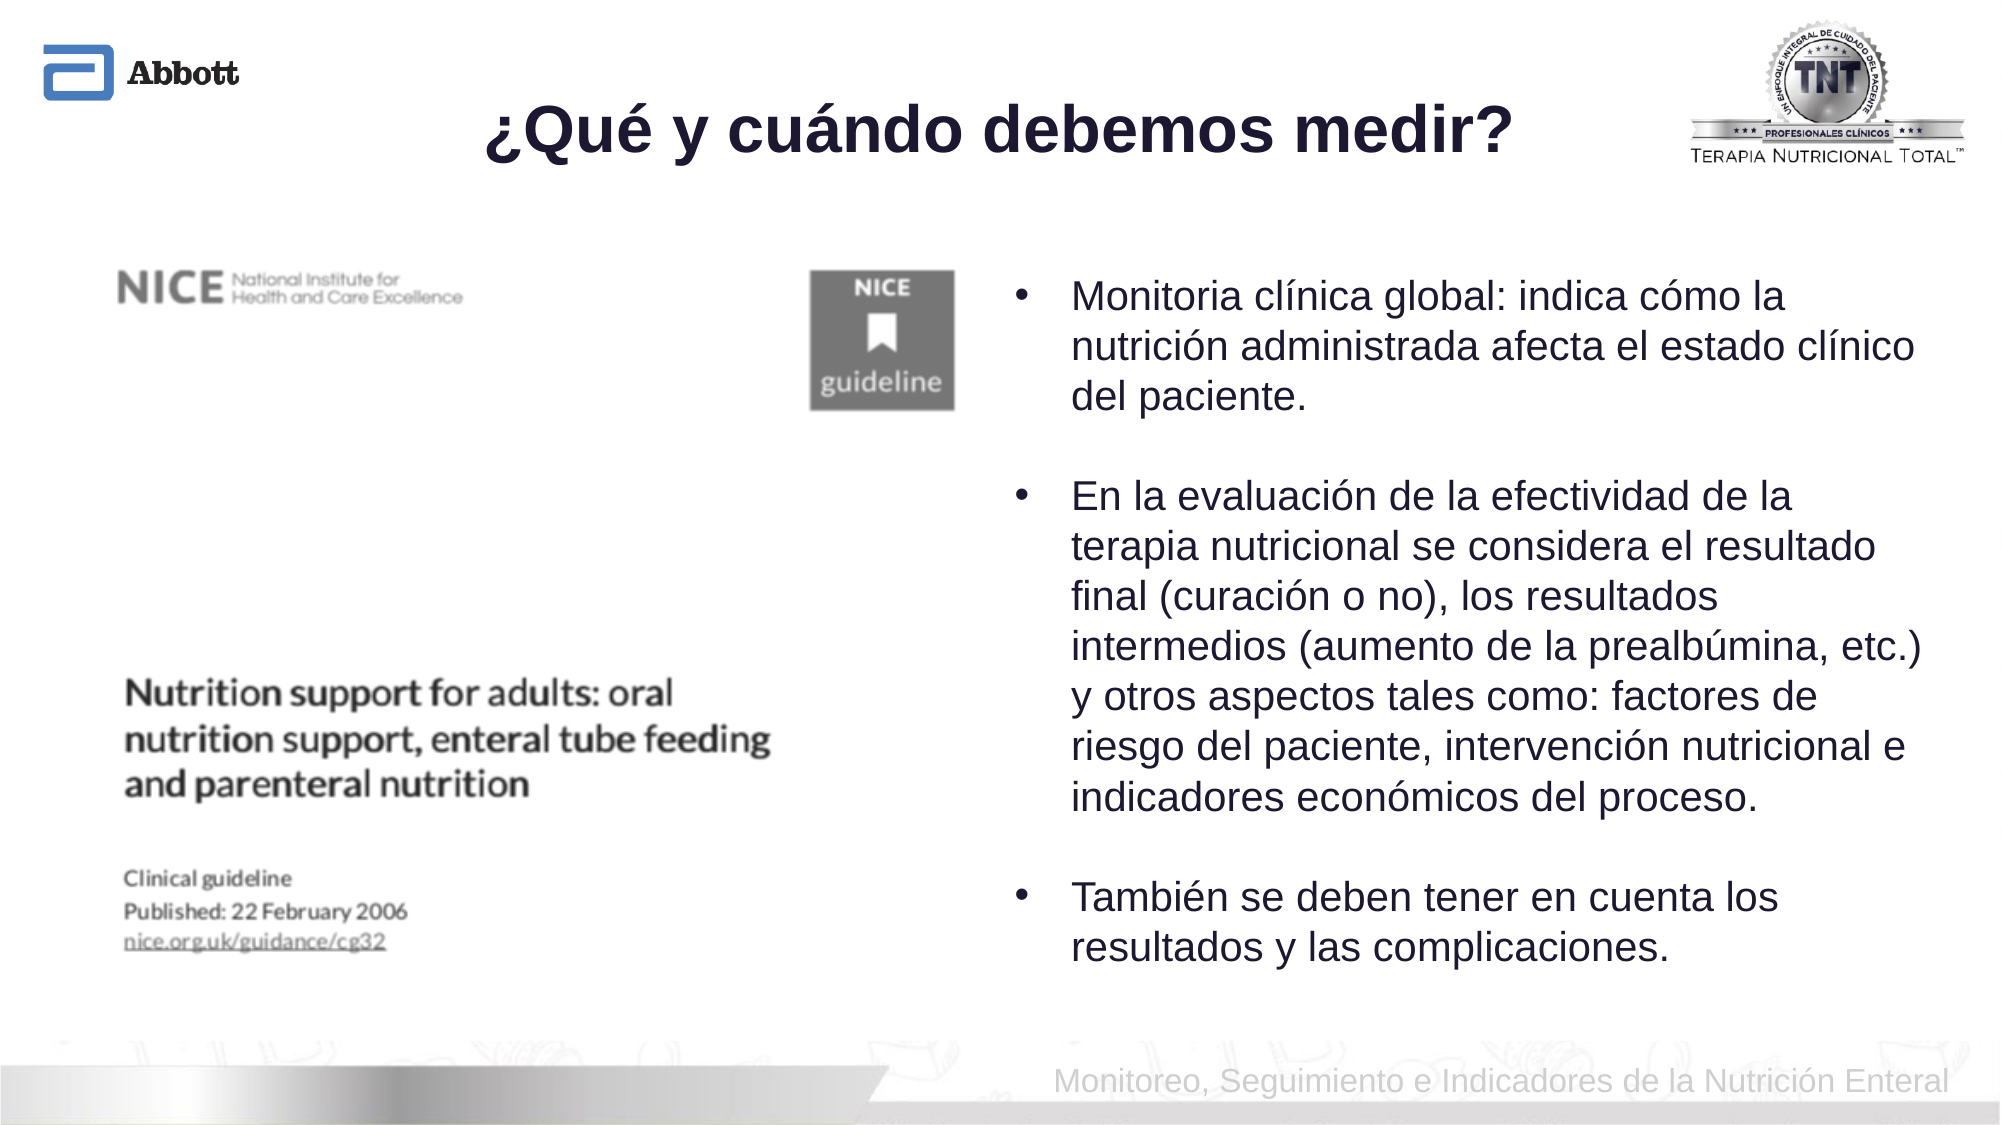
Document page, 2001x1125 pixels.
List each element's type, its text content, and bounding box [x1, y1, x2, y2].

picture [0, 0, 2001, 1125]
text_box Monitoria clínica global: indica cómo la nutrición administrada afecta el estado clínico del paciente. En la evaluación de la efectividad de la terapia nutricional se considera el resultado final (curación o no), los resultados intermedios (aumento de la prealbúmina, etc.) y otros aspectos tales como: factores de riesgo del paciente, intervención nutricional e indicadores económicos del proceso. También se deben tener en cuenta los resultados y las complicaciones. [999, 261, 1940, 1027]
text_box ¿Qué y cuándo debemos medir? [407, 78, 1593, 173]
